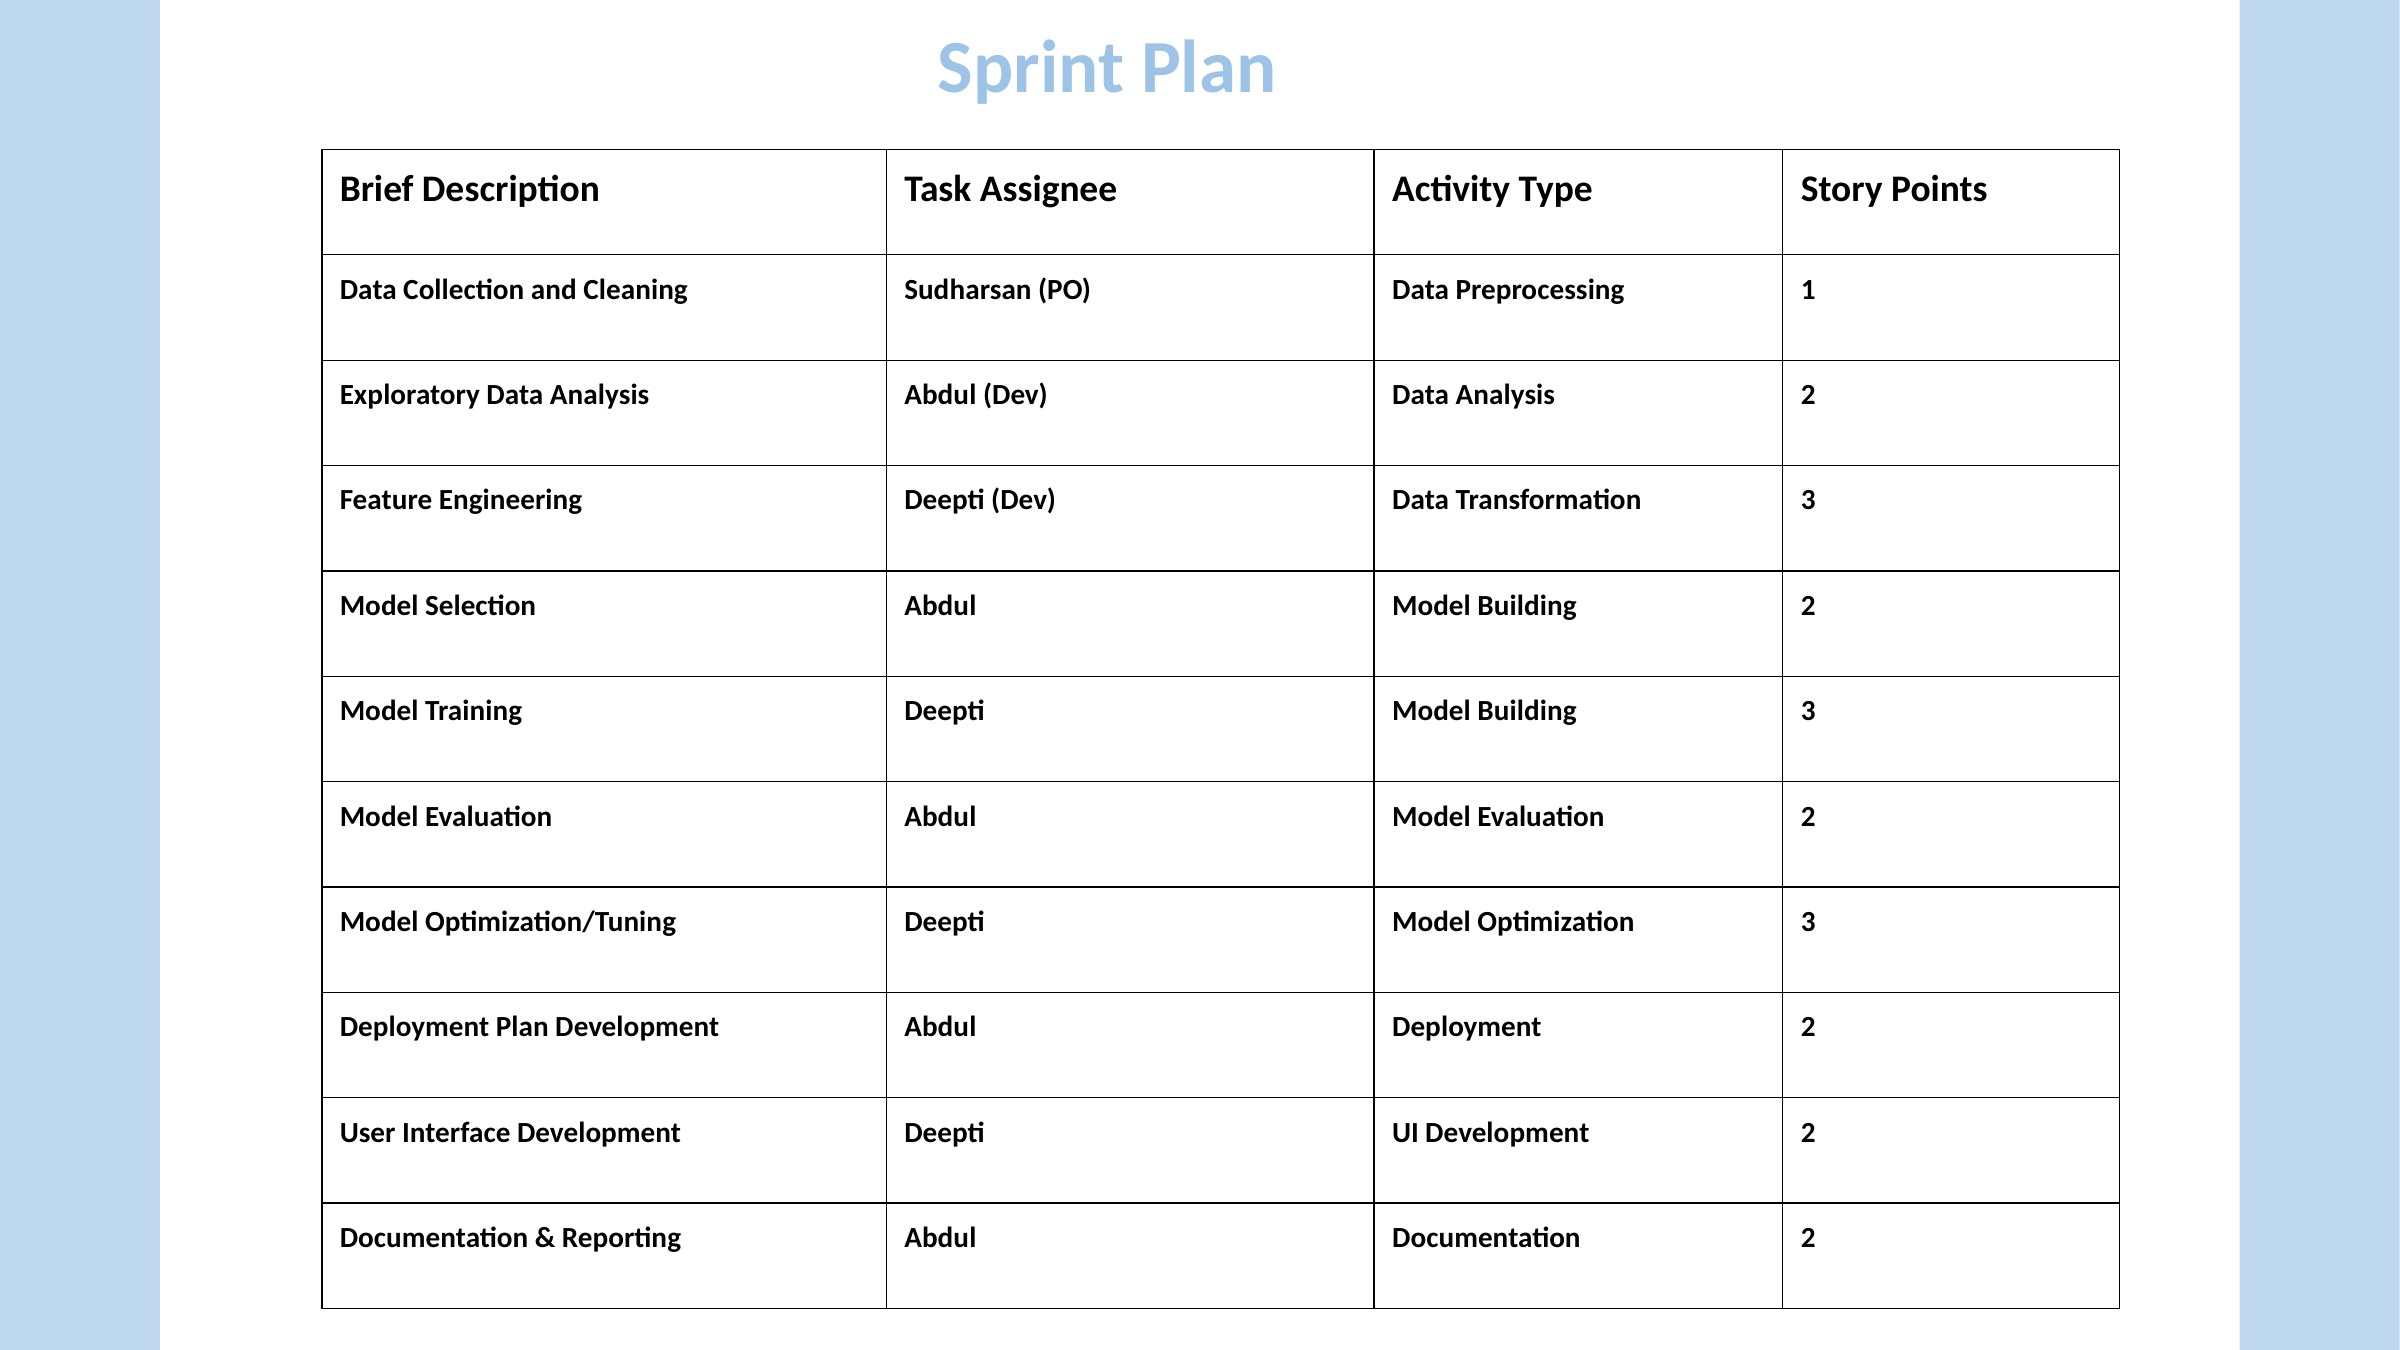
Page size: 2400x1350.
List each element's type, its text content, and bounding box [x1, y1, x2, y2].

table_cell 1 [1783, 255, 2119, 360]
table_cell 2 [1783, 572, 2119, 676]
table_cell Abdul [887, 572, 1373, 676]
table_cell Abdul [887, 782, 1373, 886]
table_cell 2 [1783, 782, 2119, 886]
table_cell 3 [1783, 466, 2119, 570]
table_cell 3 [1783, 677, 2119, 781]
table_header Task Assignee [887, 150, 1373, 254]
table_cell 2 [1783, 1204, 2119, 1308]
table_cell Data Preprocessing [1375, 255, 1782, 360]
table_cell Deepti [887, 888, 1373, 992]
table_cell Documentation & Reporting [323, 1204, 886, 1308]
table_cell Abdul [887, 993, 1373, 1097]
table_cell Model Evaluation [323, 782, 886, 886]
table_cell Sudharsan (PO) [887, 255, 1373, 360]
table_cell Feature Engineering [323, 466, 886, 570]
table_cell Data Analysis [1375, 361, 1782, 465]
table_cell Model Optimization [1375, 888, 1782, 992]
text_box Sprint Plan [812, 0, 1403, 126]
table_cell Documentation [1375, 1204, 1782, 1308]
table_cell Deepti [887, 1098, 1373, 1202]
table_cell 2 [1783, 361, 2119, 465]
table_cell Abdul (Dev) [887, 361, 1373, 465]
table_cell Deepti [887, 677, 1373, 781]
table_cell Model Building [1375, 572, 1782, 676]
table_cell Model Building [1375, 677, 1782, 781]
table_cell 2 [1783, 993, 2119, 1097]
table_cell Deployment Plan Development [323, 993, 886, 1097]
table_header Story Points [1783, 150, 2119, 254]
table_cell Model Selection [323, 572, 886, 676]
table_cell Model Evaluation [1375, 782, 1782, 886]
table_header Activity Type [1375, 150, 1782, 254]
table_cell Abdul [887, 1204, 1373, 1308]
table_cell Data Collection and Cleaning [323, 255, 886, 360]
table_cell 3 [1783, 888, 2119, 992]
table_cell Model Training [323, 677, 886, 781]
table_cell UI Development [1375, 1098, 1782, 1202]
table_cell 2 [1783, 1098, 2119, 1202]
table_cell Data Transformation [1375, 466, 1782, 570]
table_cell Deployment [1375, 993, 1782, 1097]
table_cell Deepti (Dev) [887, 466, 1373, 570]
table_cell Model Optimization/Tuning [323, 888, 886, 992]
table_header Brief Description [323, 150, 886, 254]
text_box [0, 0, 160, 1350]
table_cell Exploratory Data Analysis [323, 361, 886, 465]
text_box [2239, 0, 2400, 1350]
table_cell User Interface Development [323, 1098, 886, 1202]
